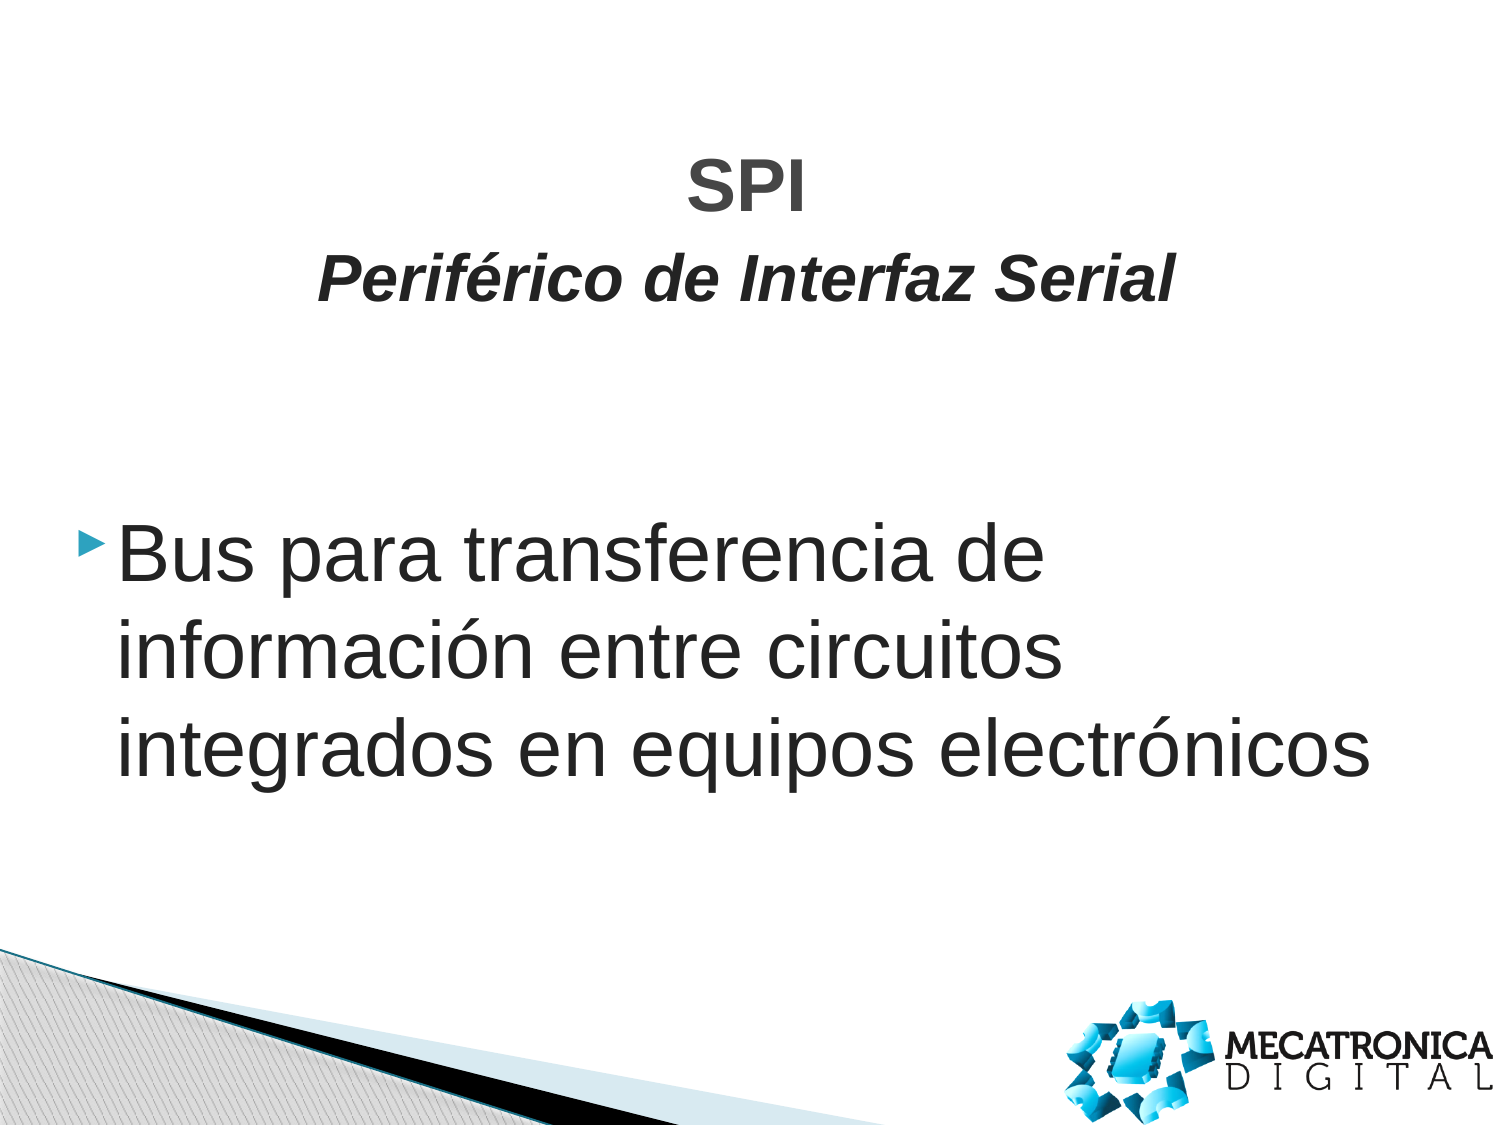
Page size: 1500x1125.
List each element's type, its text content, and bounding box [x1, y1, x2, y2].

picture [1056, 995, 1500, 1125]
list SPI Periférico de Interfaz Serial Bus para transferencia de información entre circuitos integrados en equipos electrónicos [41, 30, 1436, 965]
